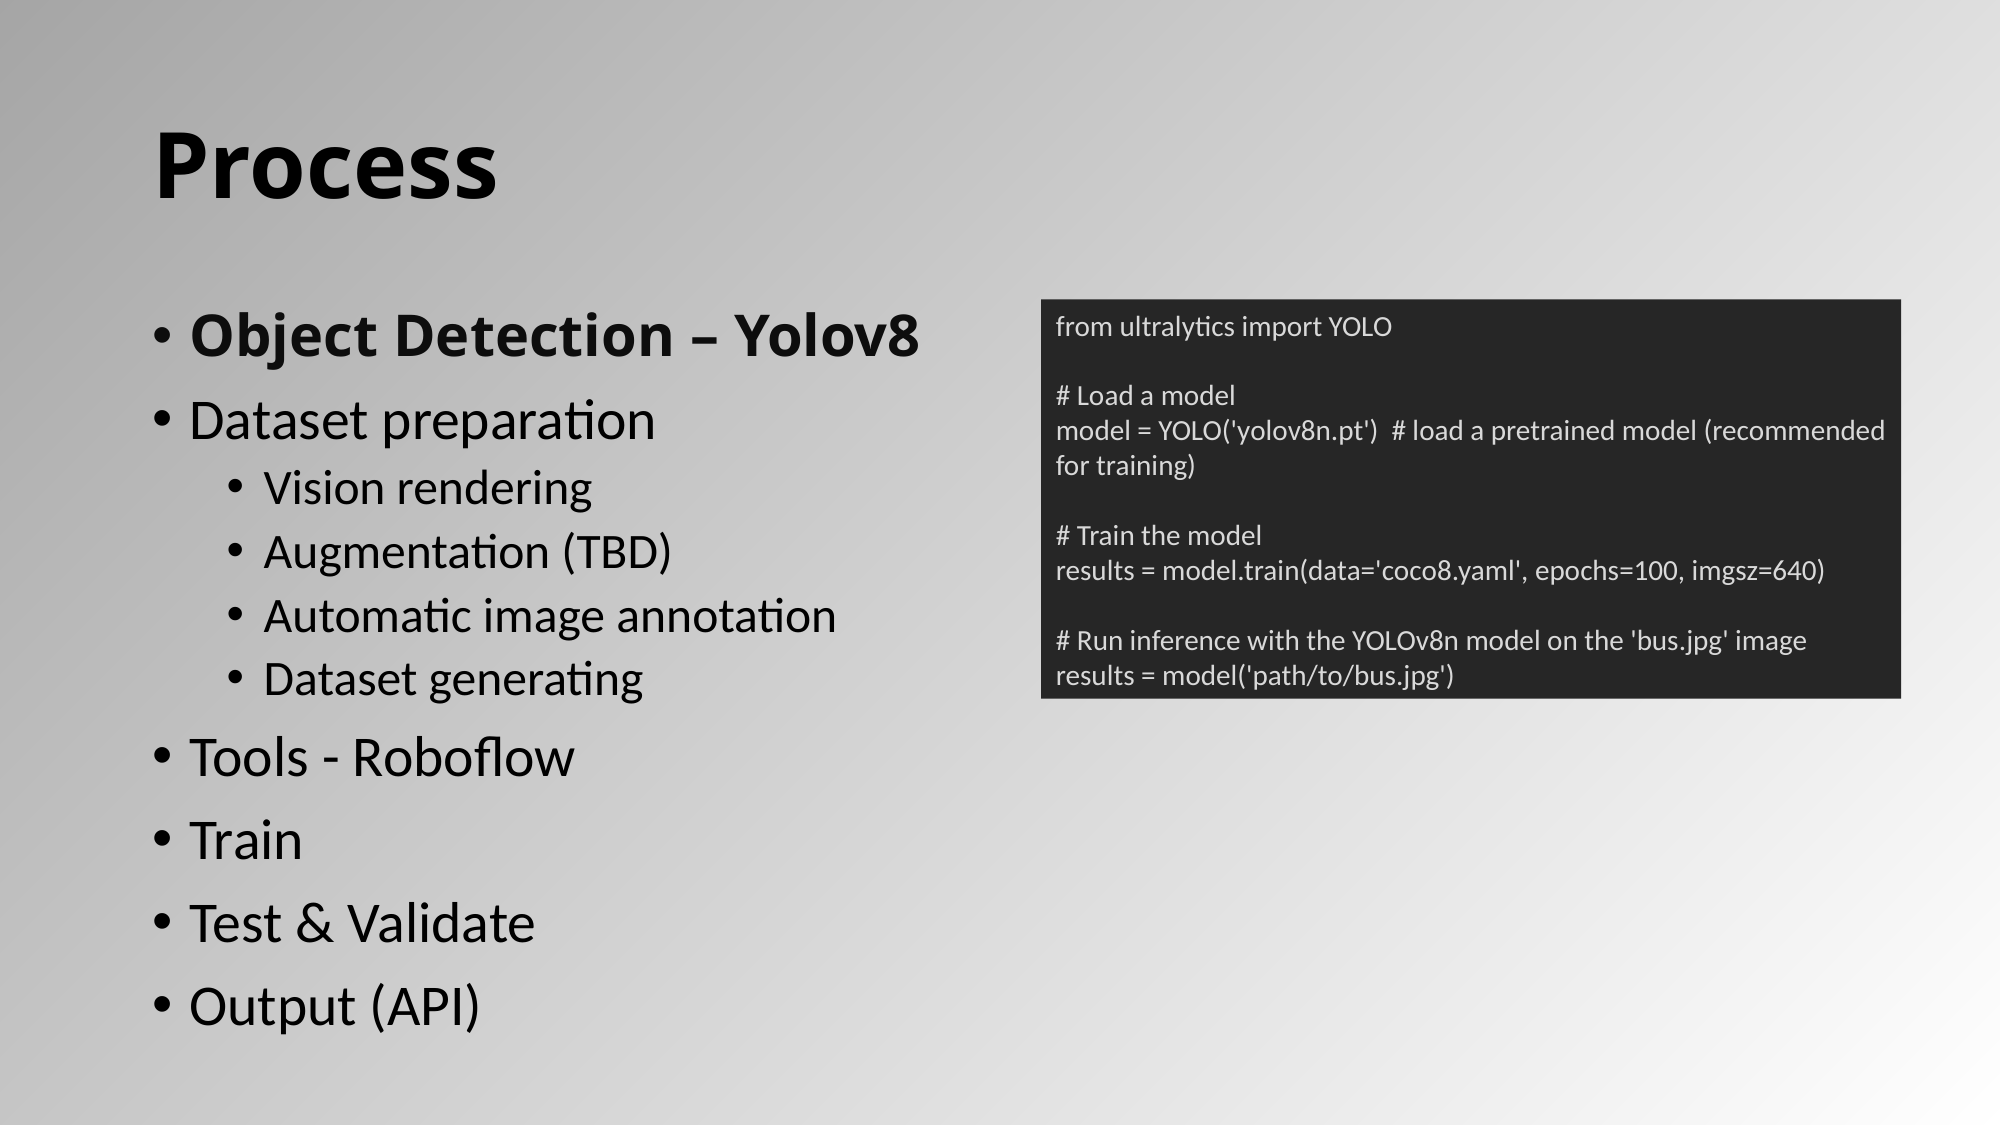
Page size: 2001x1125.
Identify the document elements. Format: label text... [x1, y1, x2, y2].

text_box from ultralytics import YOLO # Load a model model = YOLO('yolov8n.pt') # load a pretrained model (recommended for training) # Train the model results = model.train(data='coco8.yaml', epochs=100, imgsz=640) # Run inference with the YOLOv8n model on the 'bus.jpg' image results = model('path/to/bus.jpg') [1041, 299, 1902, 699]
list Object Detection – Yolov8 Dataset preparation Vision rendering Augmentation (TBD) Automatic image annotation Dataset generating Tools - Roboflow Train Test & Validate Output (API) [137, 299, 951, 1050]
title Process [137, 59, 1863, 278]
